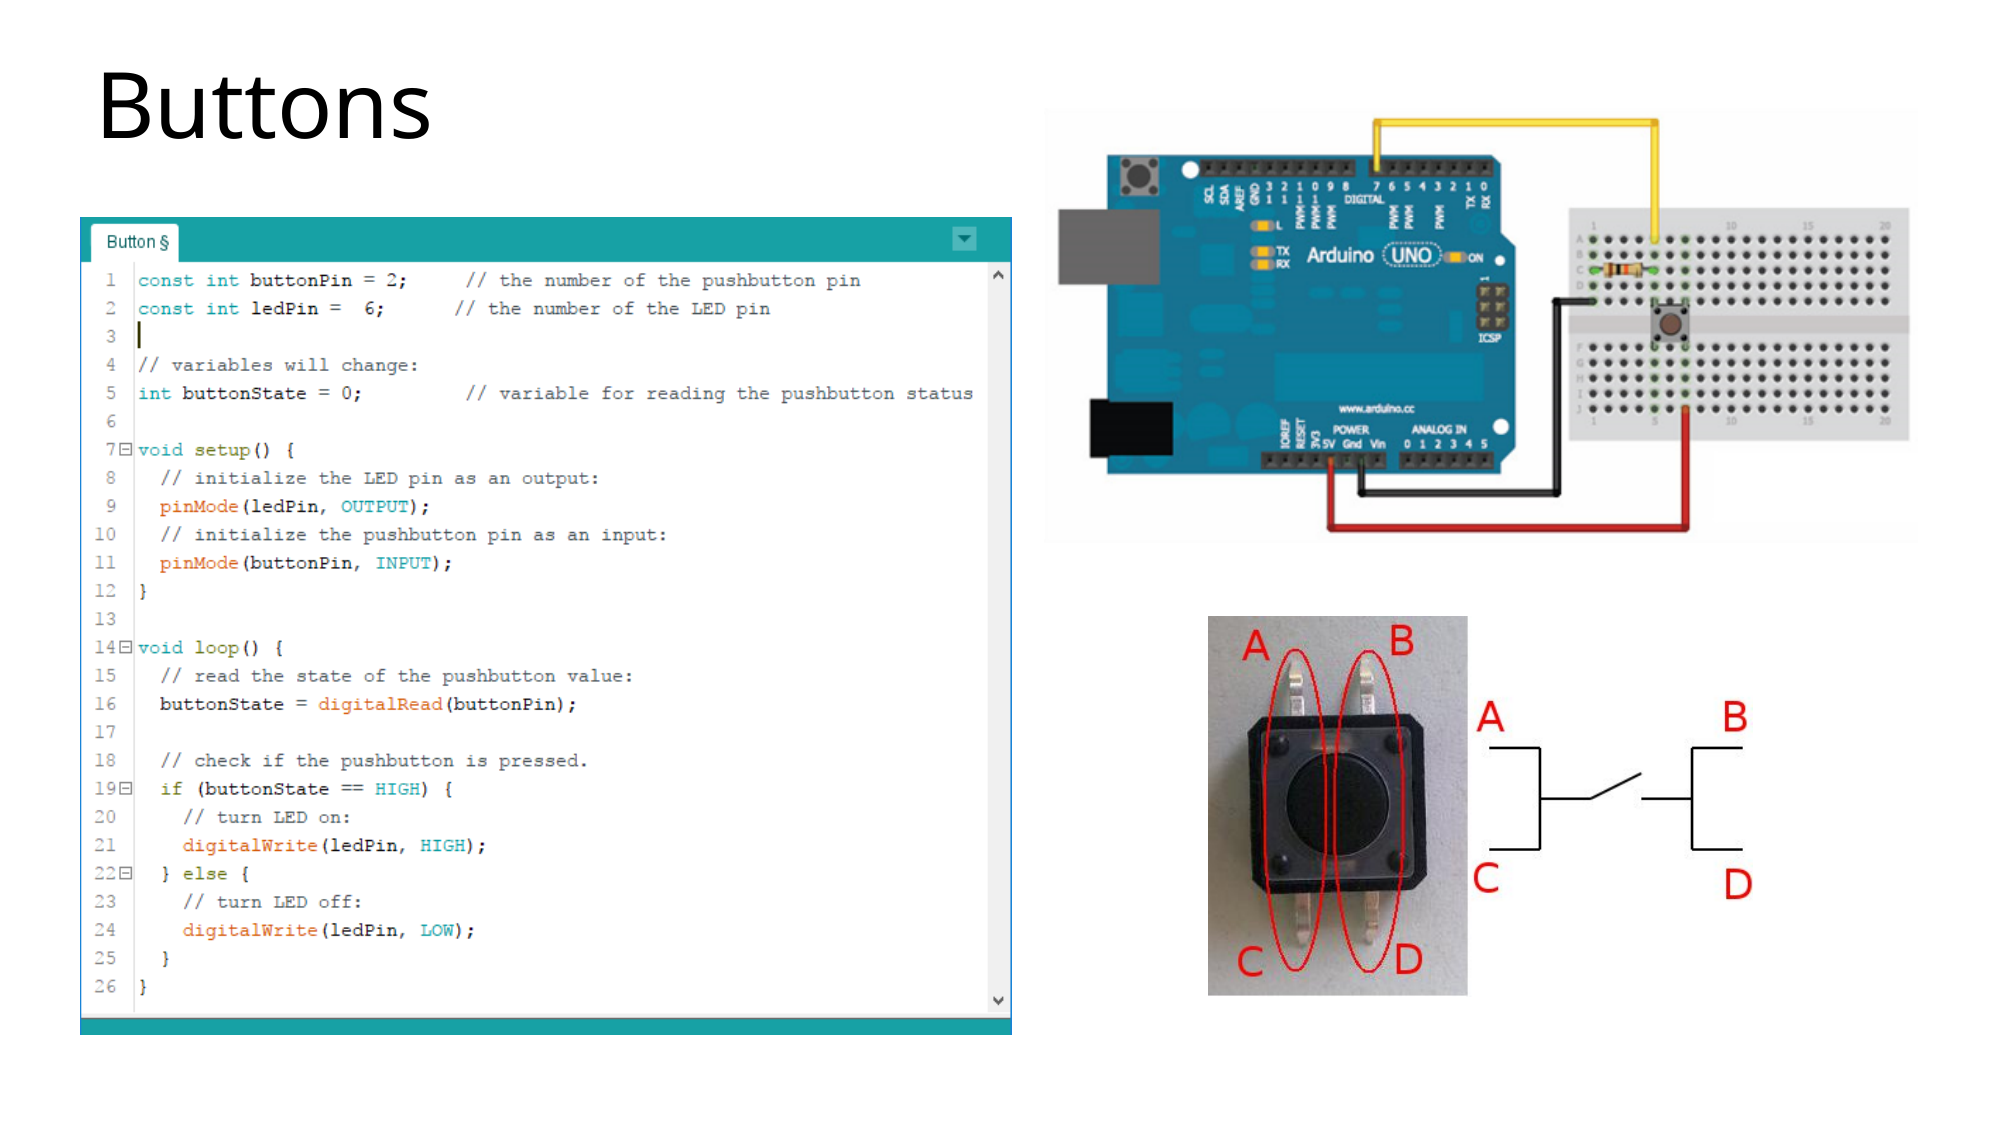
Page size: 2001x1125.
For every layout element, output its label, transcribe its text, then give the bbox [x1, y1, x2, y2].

picture [79, 217, 1012, 1035]
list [1208, 616, 1753, 997]
picture [1043, 108, 1918, 544]
title Buttons [80, 0, 1806, 218]
